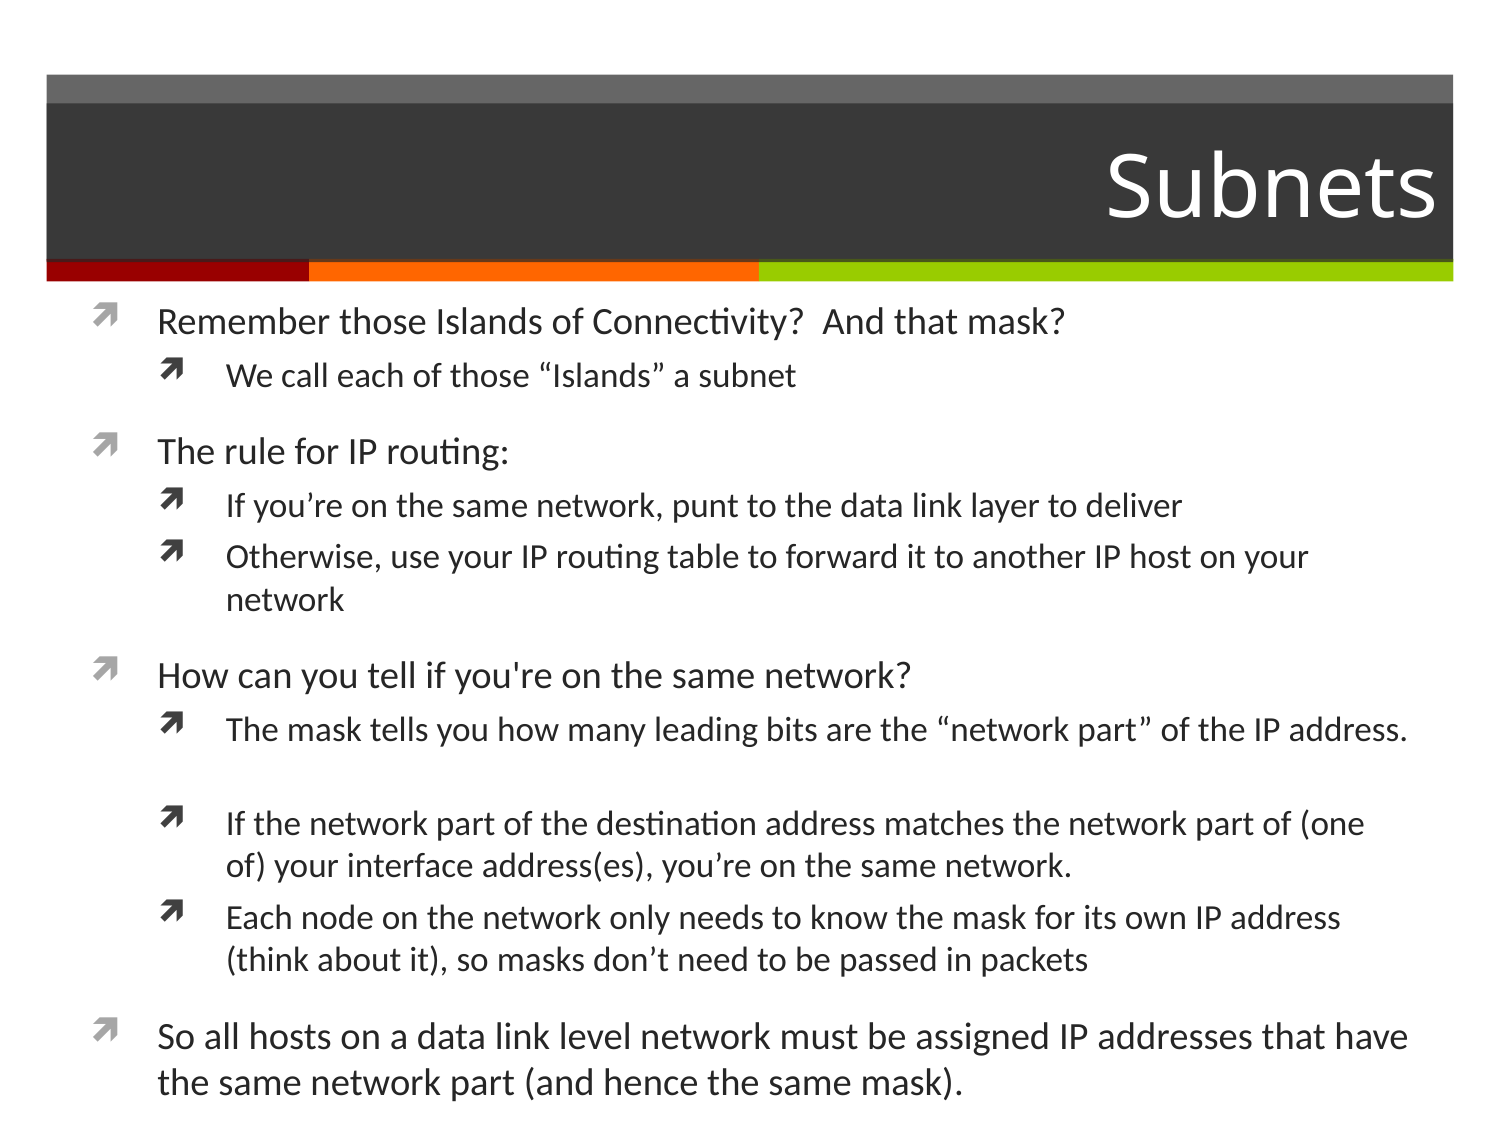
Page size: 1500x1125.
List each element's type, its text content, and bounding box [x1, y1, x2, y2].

list Remember those Islands of Connectivity? And that mask? We call each of those “Islands” a subnet The rule for IP routing: If you’re on the same network, punt to the data link layer to deliver Otherwise, use your IP routing table to forward it to another IP host on your network How can you tell if you're on the same network? The mask tells you how many leading bits are the “network part” of the IP address. If the network part of the destination address matches the network part of (one of) your interface address(es), you’re on the same network. Each node on the network only needs to know the mask for its own IP address (think about it), so masks don’t need to be passed in packets So all hosts on a data link level network must be assigned IP addresses that have the same network part (and hence the same mask). [75, 288, 1425, 1114]
title Subnets [46, 103, 1454, 263]
